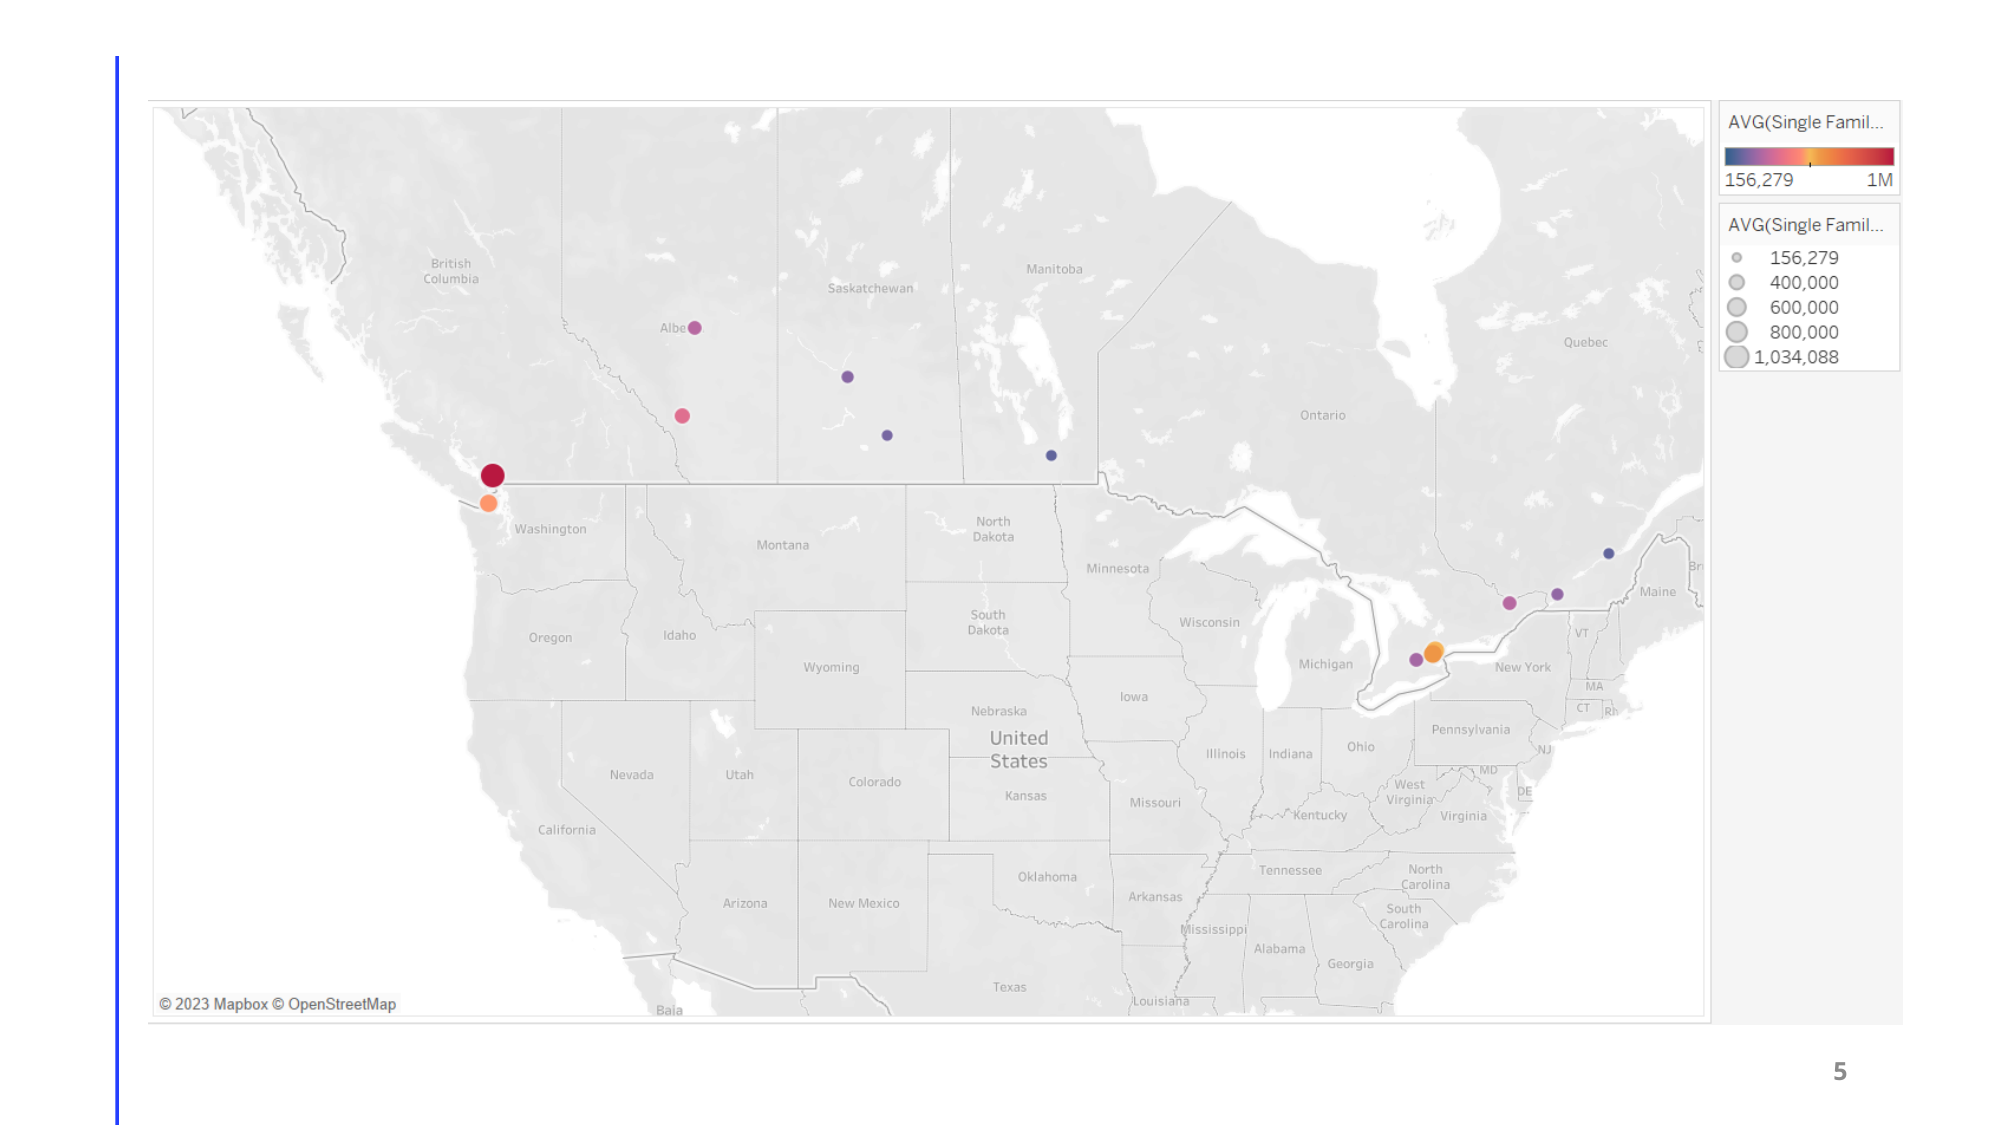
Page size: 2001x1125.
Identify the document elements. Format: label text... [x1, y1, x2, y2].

slide_number 5 [1412, 1042, 1863, 1103]
picture [148, 100, 1904, 1025]
